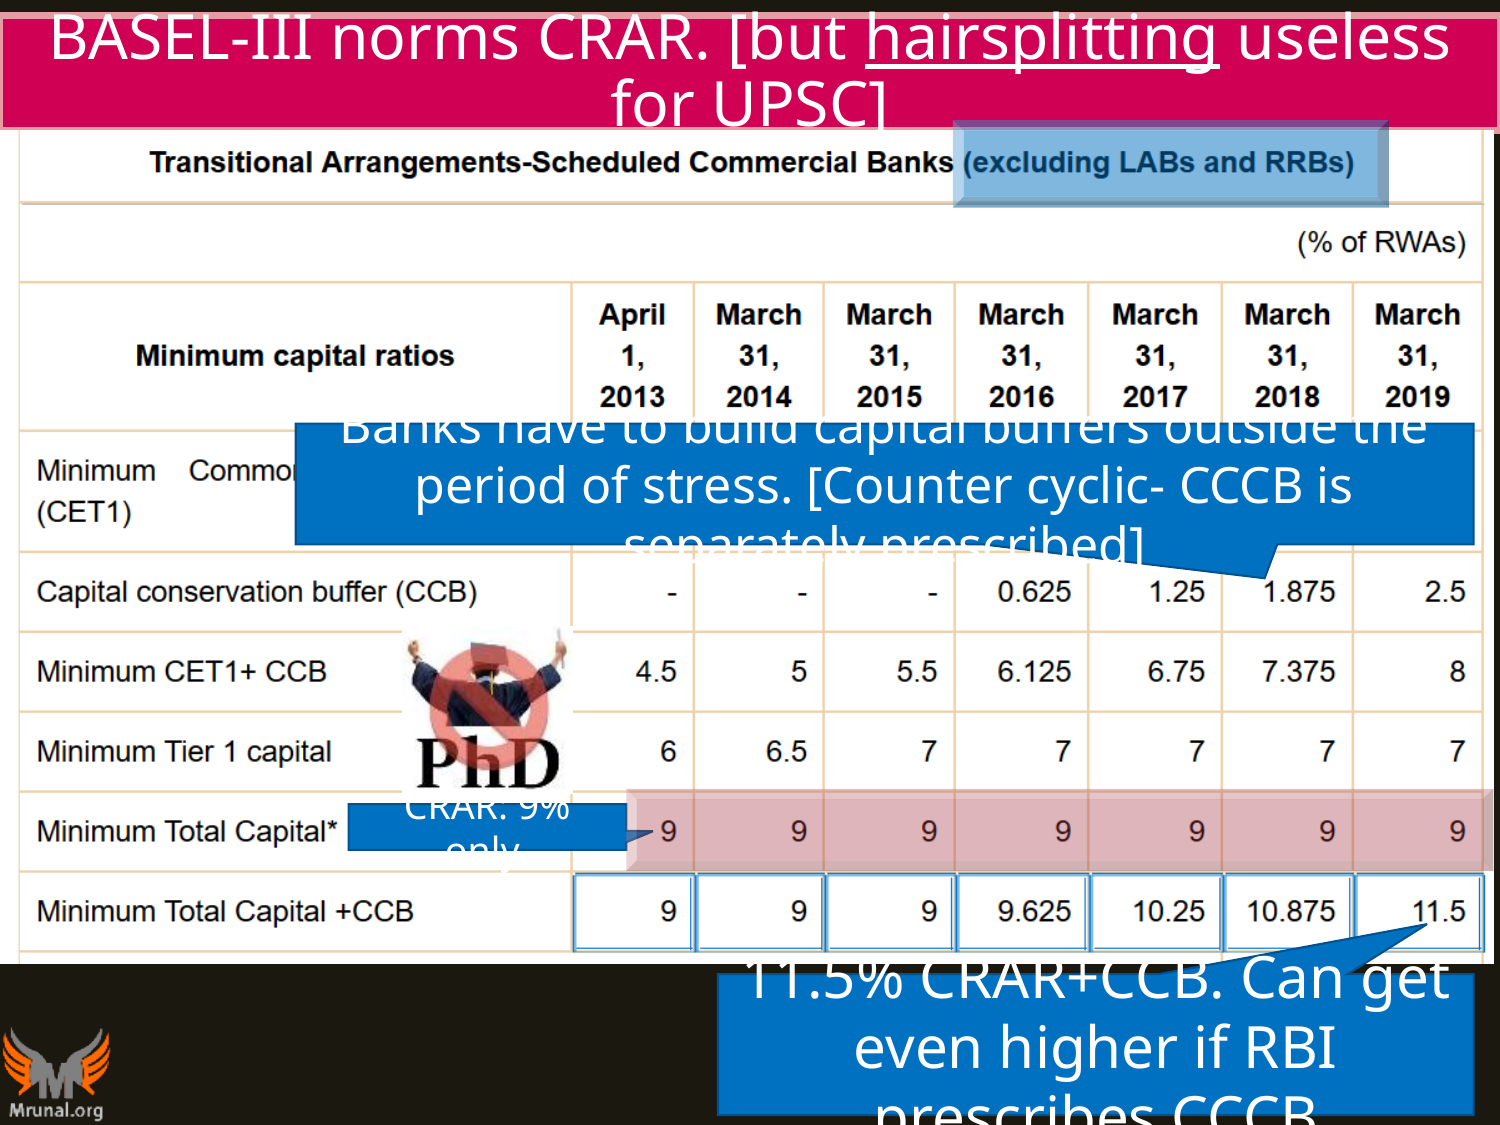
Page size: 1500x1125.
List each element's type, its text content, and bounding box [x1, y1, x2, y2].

title BASEL-III norms CRAR. [but hairsplitting useless for UPSC] [0, 12, 1500, 134]
picture [0, 1024, 114, 1125]
picture [0, 130, 1494, 964]
text_box 11.5% CRAR+CCB. Can get even higher if RBI prescribes CCCB [716, 964, 1475, 1117]
